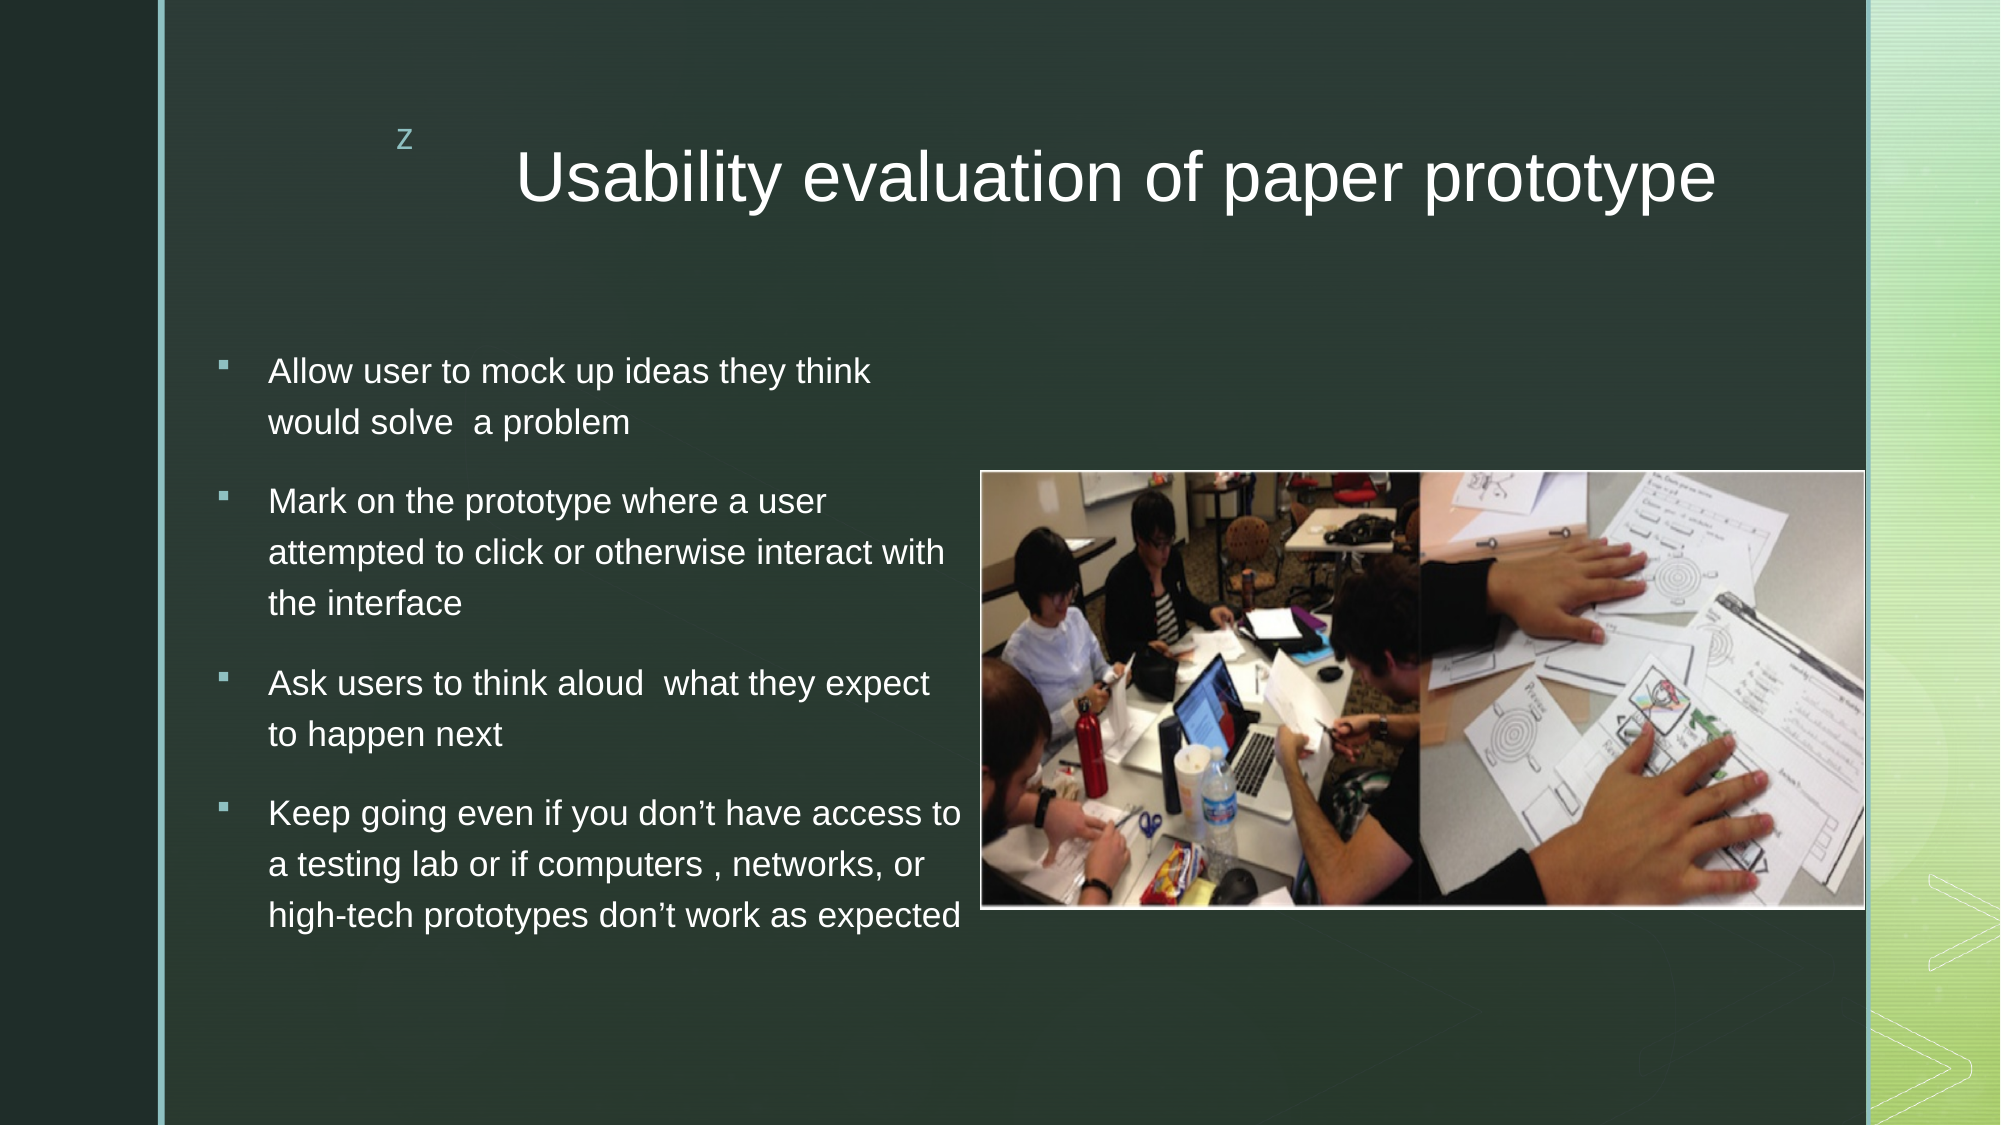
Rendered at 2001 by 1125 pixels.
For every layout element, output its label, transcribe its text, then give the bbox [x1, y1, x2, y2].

picture [980, 470, 1866, 911]
picture [1871, 0, 2001, 1125]
title Usability evaluation of paper prototype [428, 132, 1734, 310]
list Allow user to mock up ideas they think would solve a problem Mark on the prototype where a user attempted to click or otherwise interact with the interface Ask users to think aloud what they expect to happen next Keep going even if you don’t have access to a testing lab or if computers , networks, or high-tech prototypes don’t work as expected [201, 309, 981, 966]
